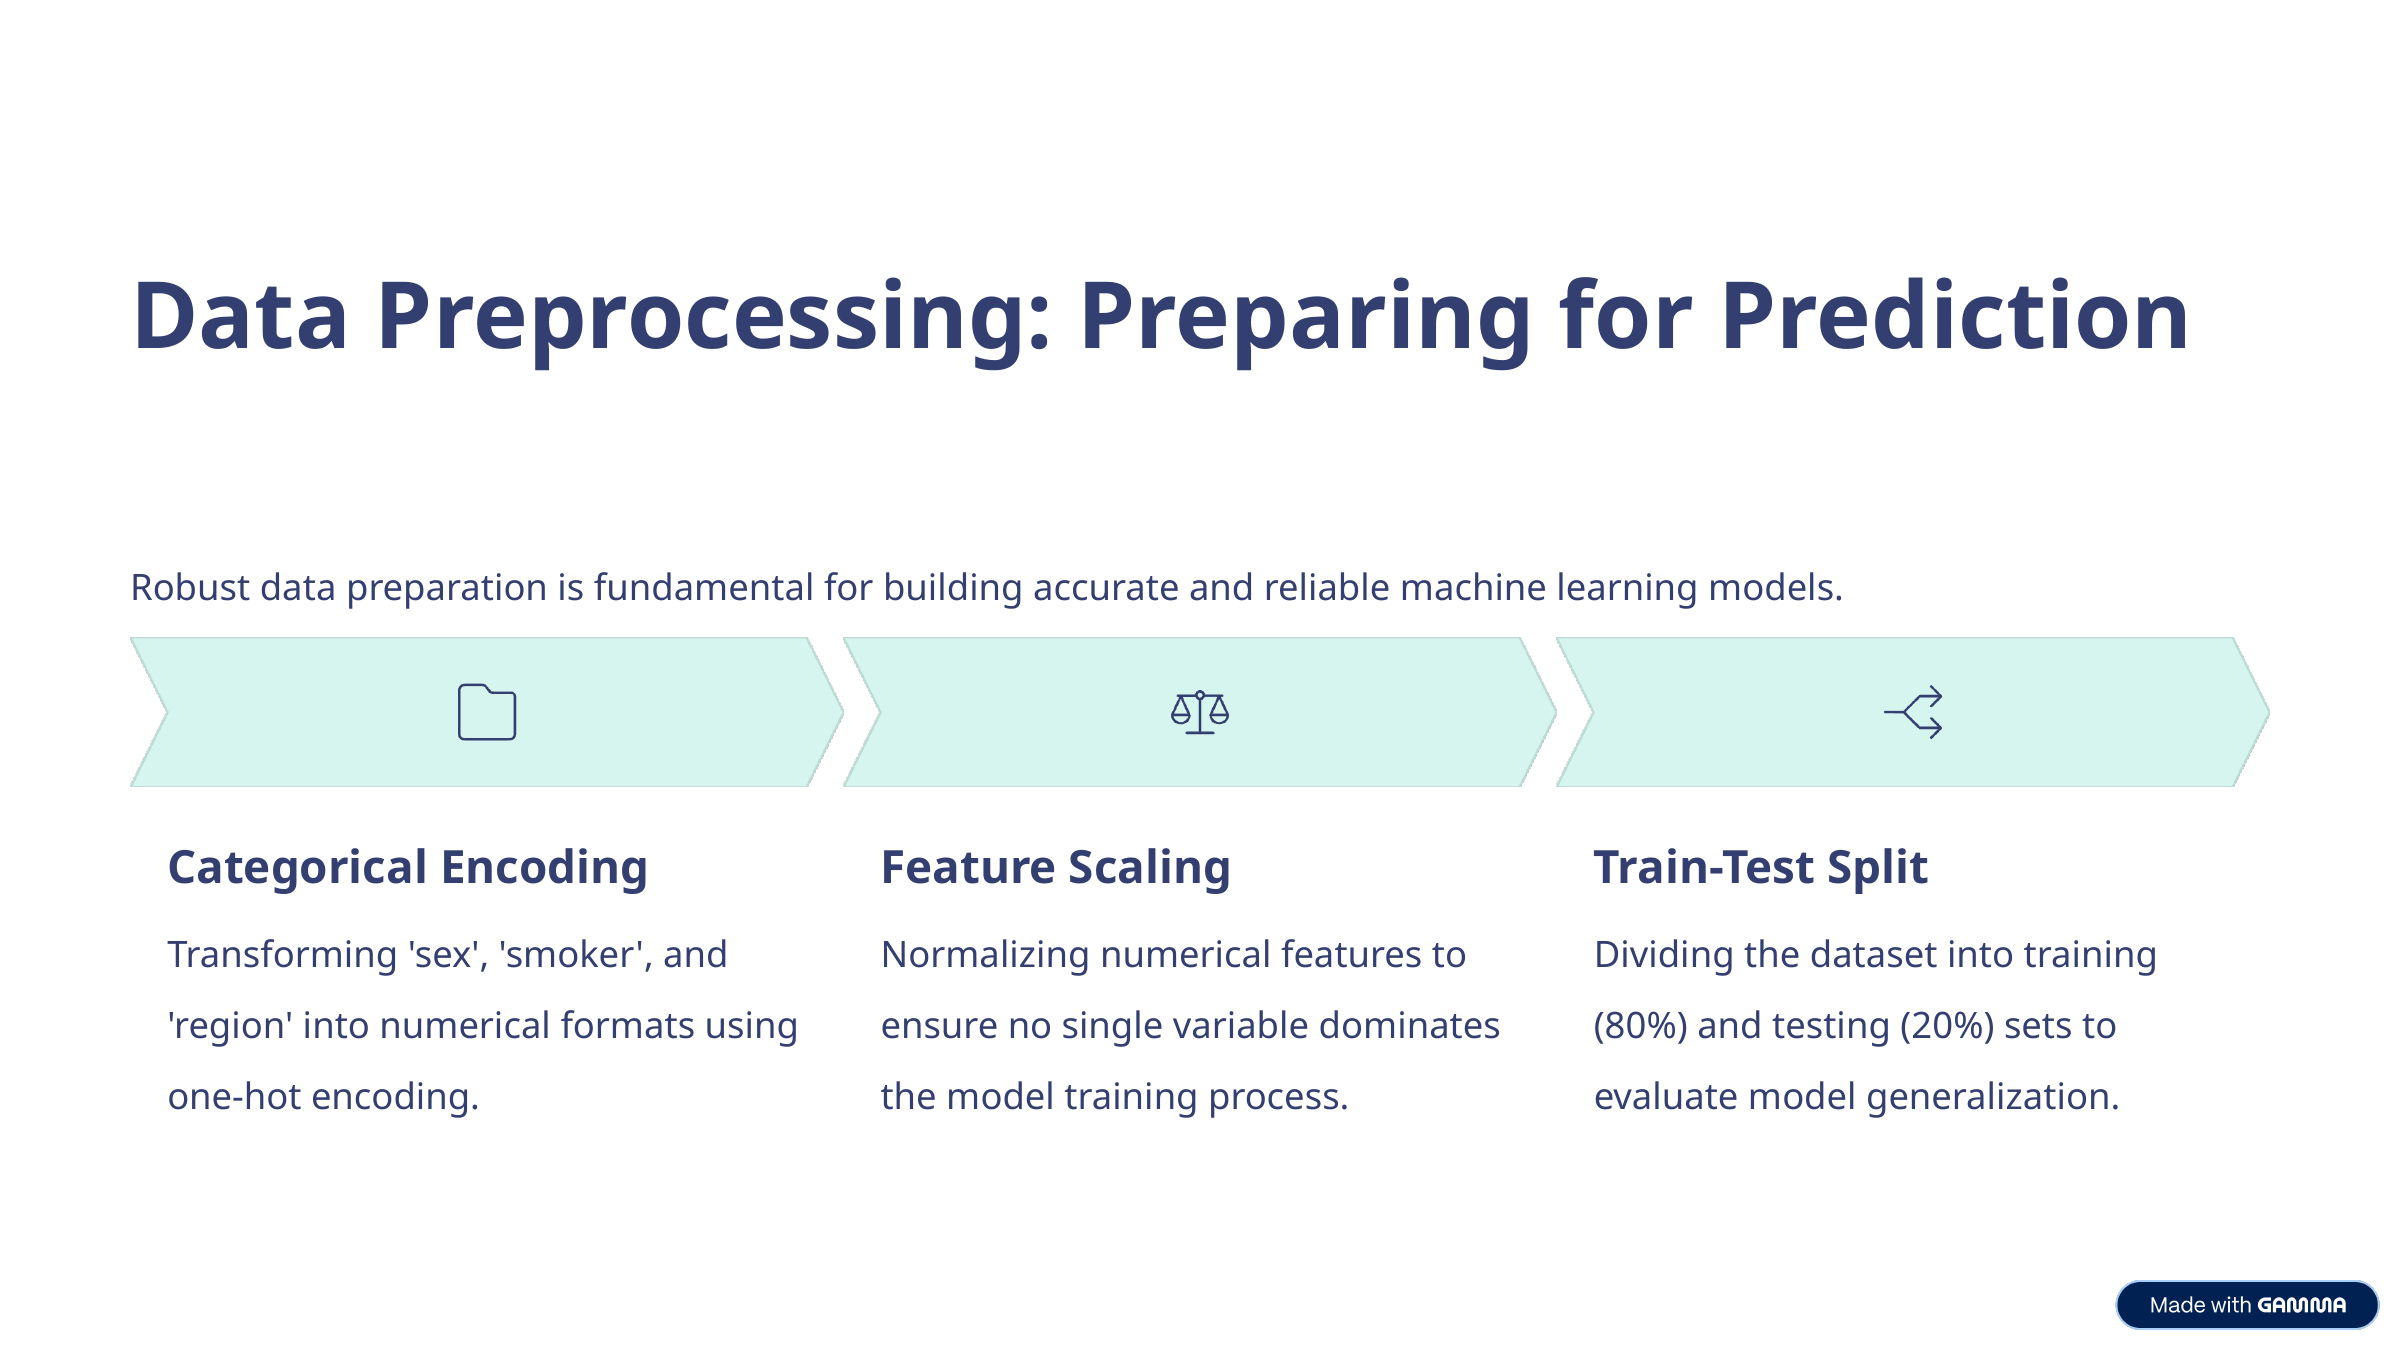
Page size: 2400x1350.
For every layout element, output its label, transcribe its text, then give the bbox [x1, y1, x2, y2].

text_box Robust data preparation is fundamental for building accurate and reliable machine learning models. [130, 536, 2270, 597]
text_box Categorical Encoding [167, 823, 799, 883]
text_box Normalizing numerical features to ensure no single variable dominates the model training process. [880, 904, 1520, 1083]
picture [2106, 1271, 2389, 1339]
text_box Feature Scaling [880, 823, 1346, 883]
text_box Train-Test Split [1593, 823, 2059, 883]
text_box Data Preprocessing: Preparing for Prediction [130, 229, 2270, 463]
text_box Transforming 'sex', 'smoker', and 'region' into numerical formats using one-hot encoding. [167, 904, 807, 1083]
picture [129, 637, 2270, 787]
text_box Dividing the dataset into training (80%) and testing (20%) sets to evaluate model generalization. [1593, 904, 2233, 1083]
